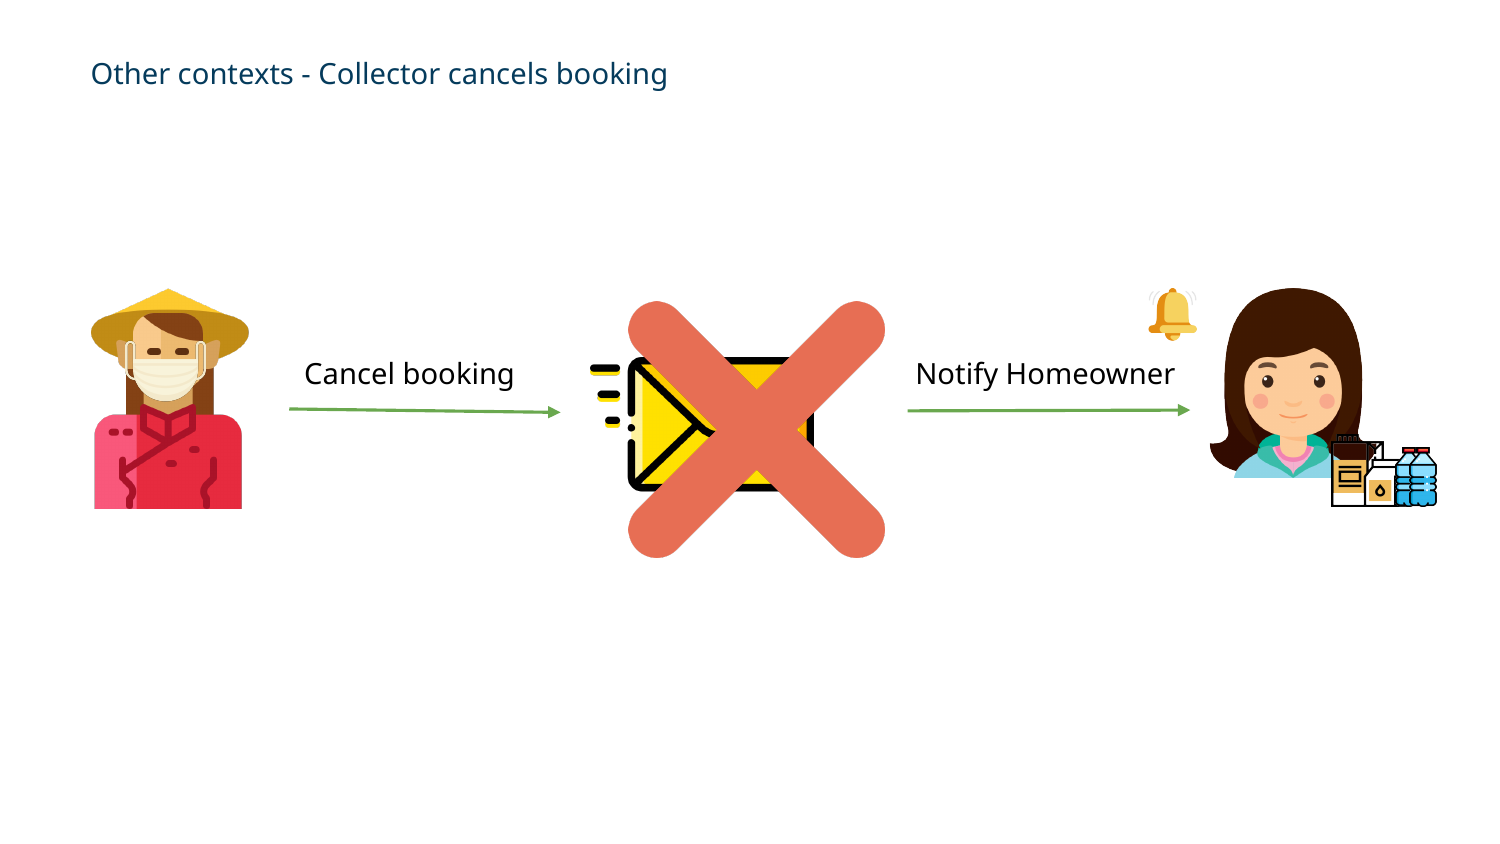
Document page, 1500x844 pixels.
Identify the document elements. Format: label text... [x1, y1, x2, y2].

text_box Notify Homeowner [900, 340, 1193, 393]
picture [1146, 288, 1199, 341]
subtitle Other contexts - Collector cancels booking [75, 35, 831, 121]
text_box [55, 285, 280, 510]
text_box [1198, 288, 1456, 507]
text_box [288, 312, 623, 537]
picture [628, 300, 886, 558]
